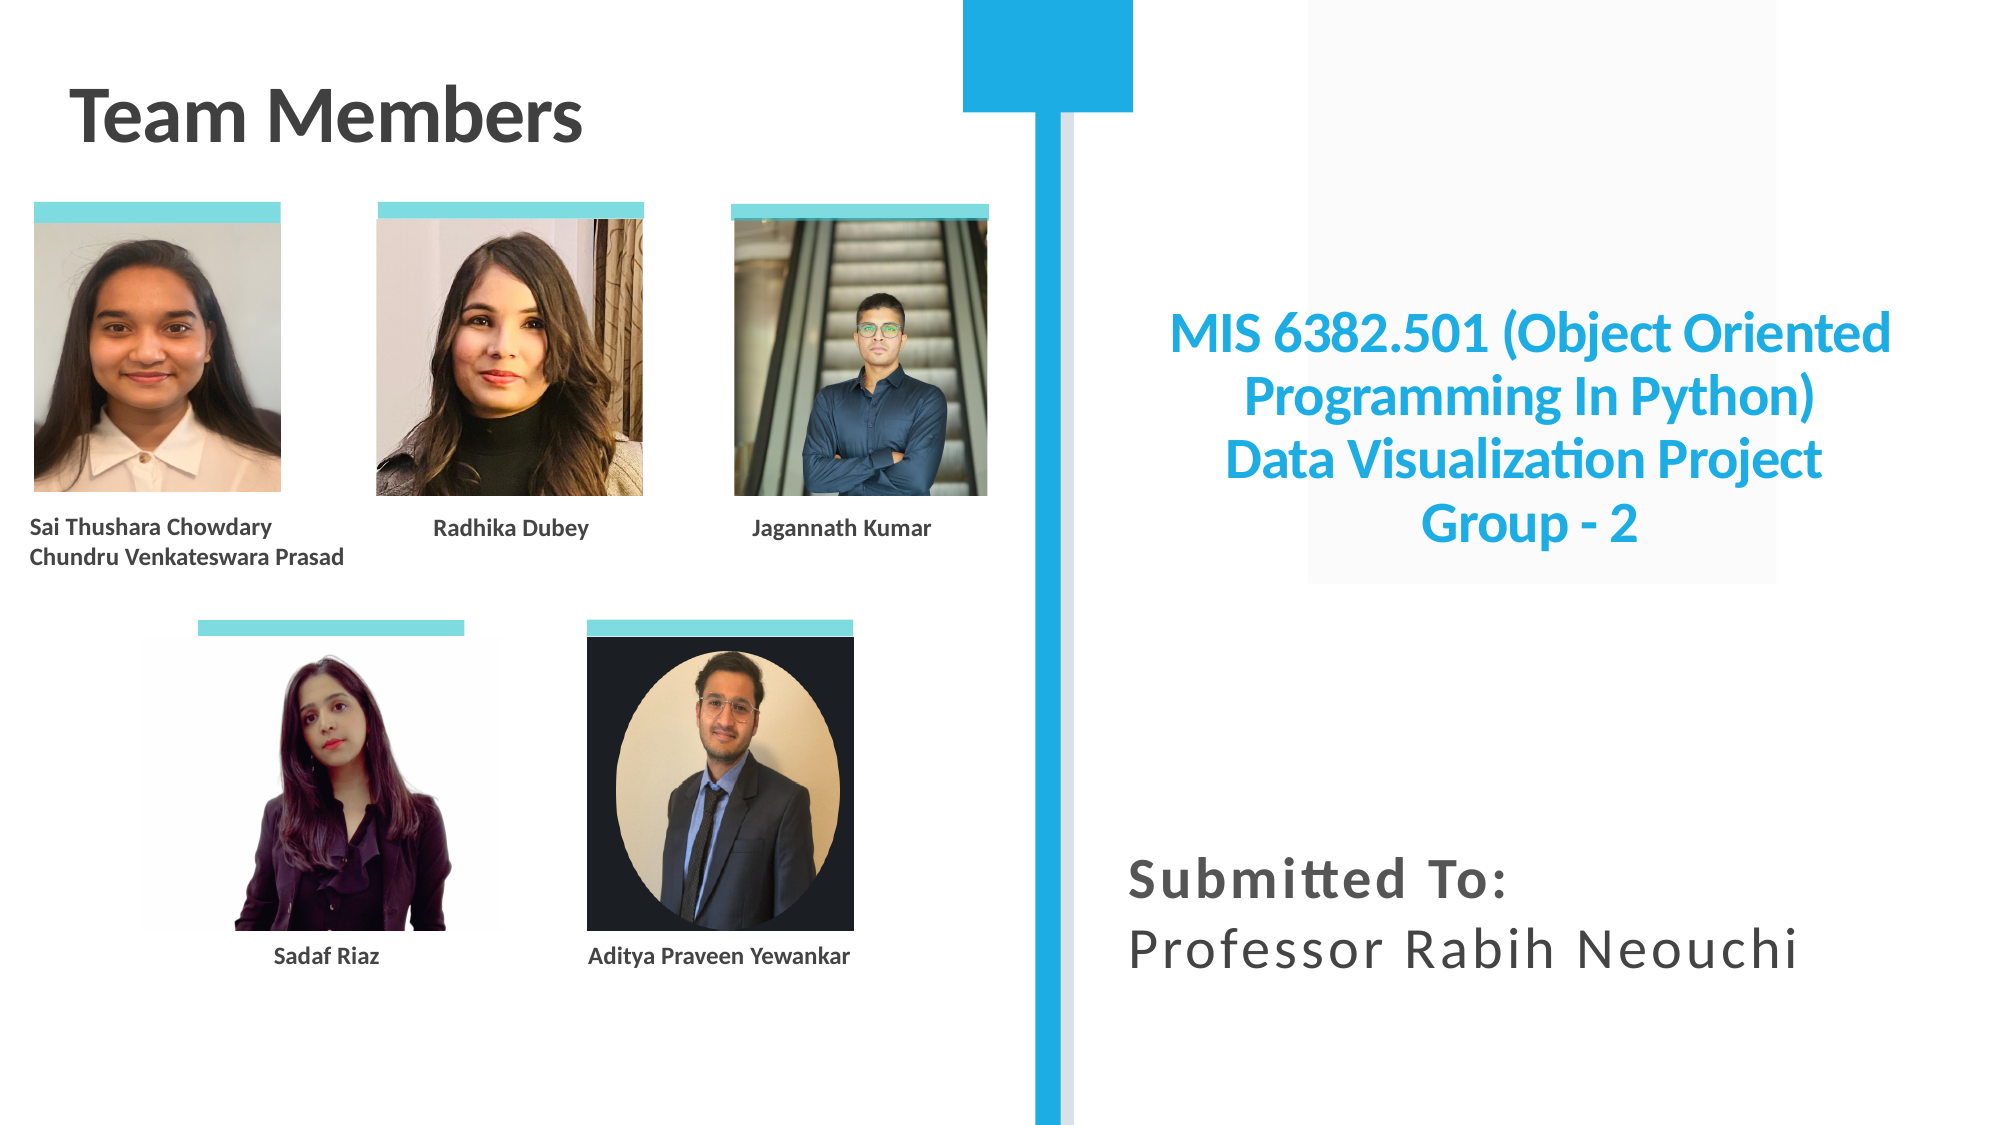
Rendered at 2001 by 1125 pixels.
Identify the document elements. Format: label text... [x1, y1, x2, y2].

text_box Radhika Dubey [418, 503, 661, 549]
text_box [962, 0, 1134, 114]
picture [139, 636, 502, 932]
text_box Aditya Praveen Yewankar [573, 932, 872, 977]
text_box [377, 201, 645, 217]
picture [586, 636, 854, 932]
title Team Members [54, 63, 1049, 168]
text_box [33, 201, 282, 221]
text_box [197, 619, 466, 633]
text_box Sai Thushara Chowdary Chundru Venkateswara Prasad [15, 503, 382, 579]
picture [375, 218, 644, 497]
text_box Jagannath Kumar [737, 503, 981, 549]
picture [733, 218, 988, 496]
text_box Sadaf Riaz [259, 940, 502, 977]
subtitle Submitted To: Professor Rabih Neouchi [1128, 583, 1929, 1125]
text_box [586, 618, 855, 635]
text_box [730, 203, 990, 222]
title MIS 6382.501 (Object Oriented Programming In Python) Data Visualization Project Group - 2 [1096, 293, 1966, 563]
picture [33, 222, 282, 493]
